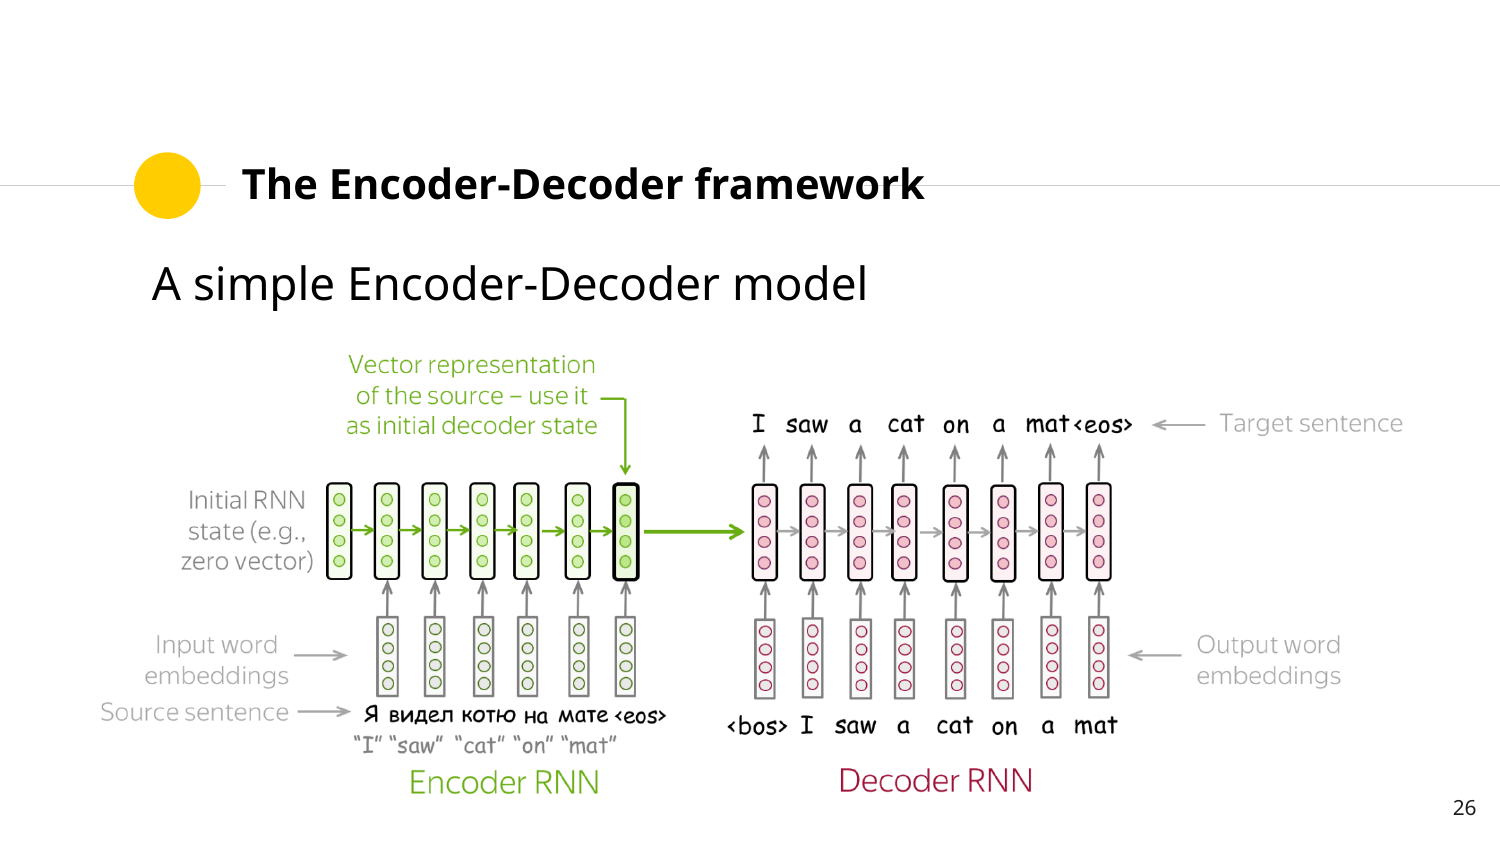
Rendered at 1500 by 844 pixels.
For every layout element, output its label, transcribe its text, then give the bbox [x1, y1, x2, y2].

picture [93, 346, 1407, 802]
slide_number ‹#› [1401, 779, 1492, 844]
list A simple Encoder-Decoder model [136, 240, 1254, 340]
title The Encoder-Decoder framework [226, 146, 1067, 219]
